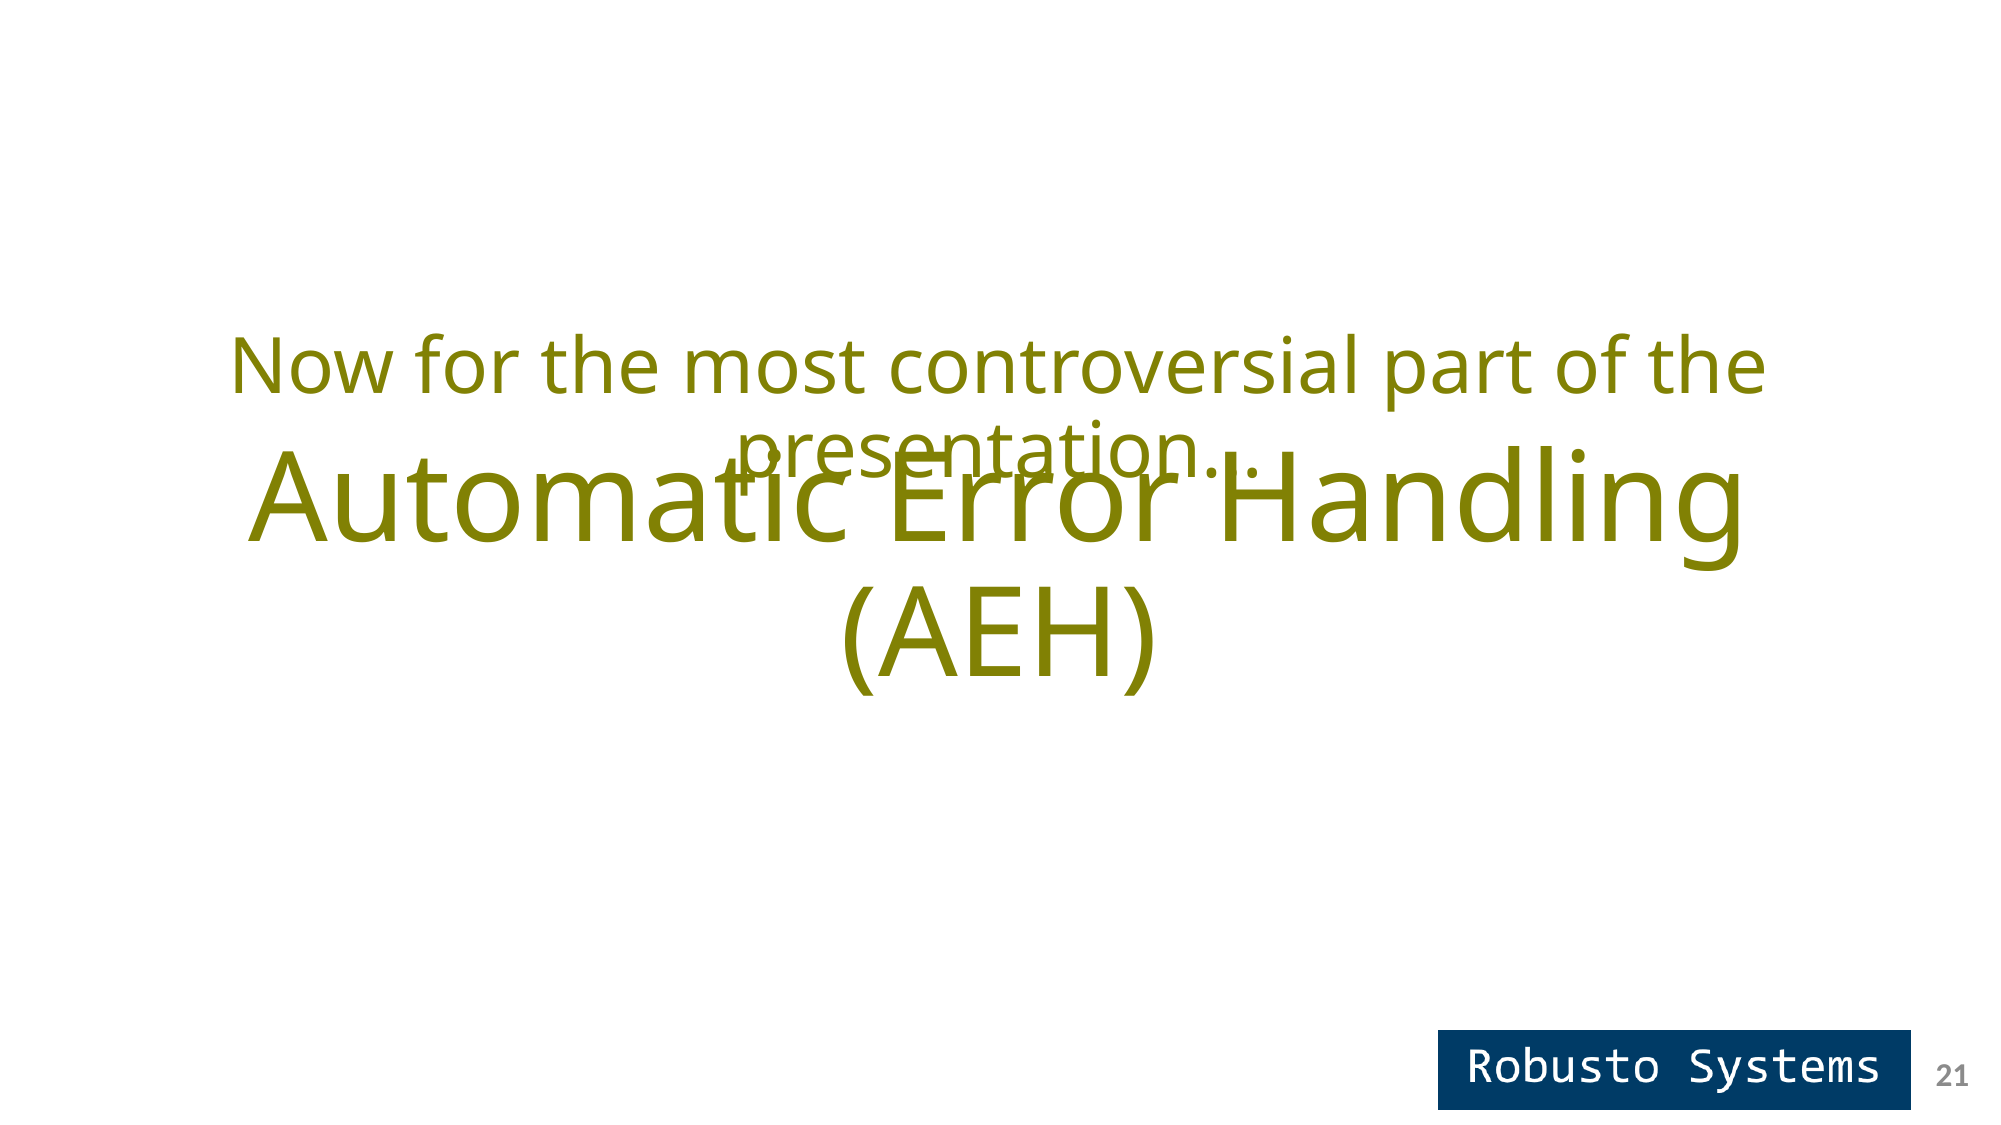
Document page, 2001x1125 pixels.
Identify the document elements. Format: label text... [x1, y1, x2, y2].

text_box Automatic Error Handling (AEH) [101, 390, 1898, 748]
picture [1438, 1030, 1911, 1110]
slide_number 21 [1911, 1042, 1994, 1103]
title Now for the most controversial part of the presentation… [29, 318, 1969, 502]
